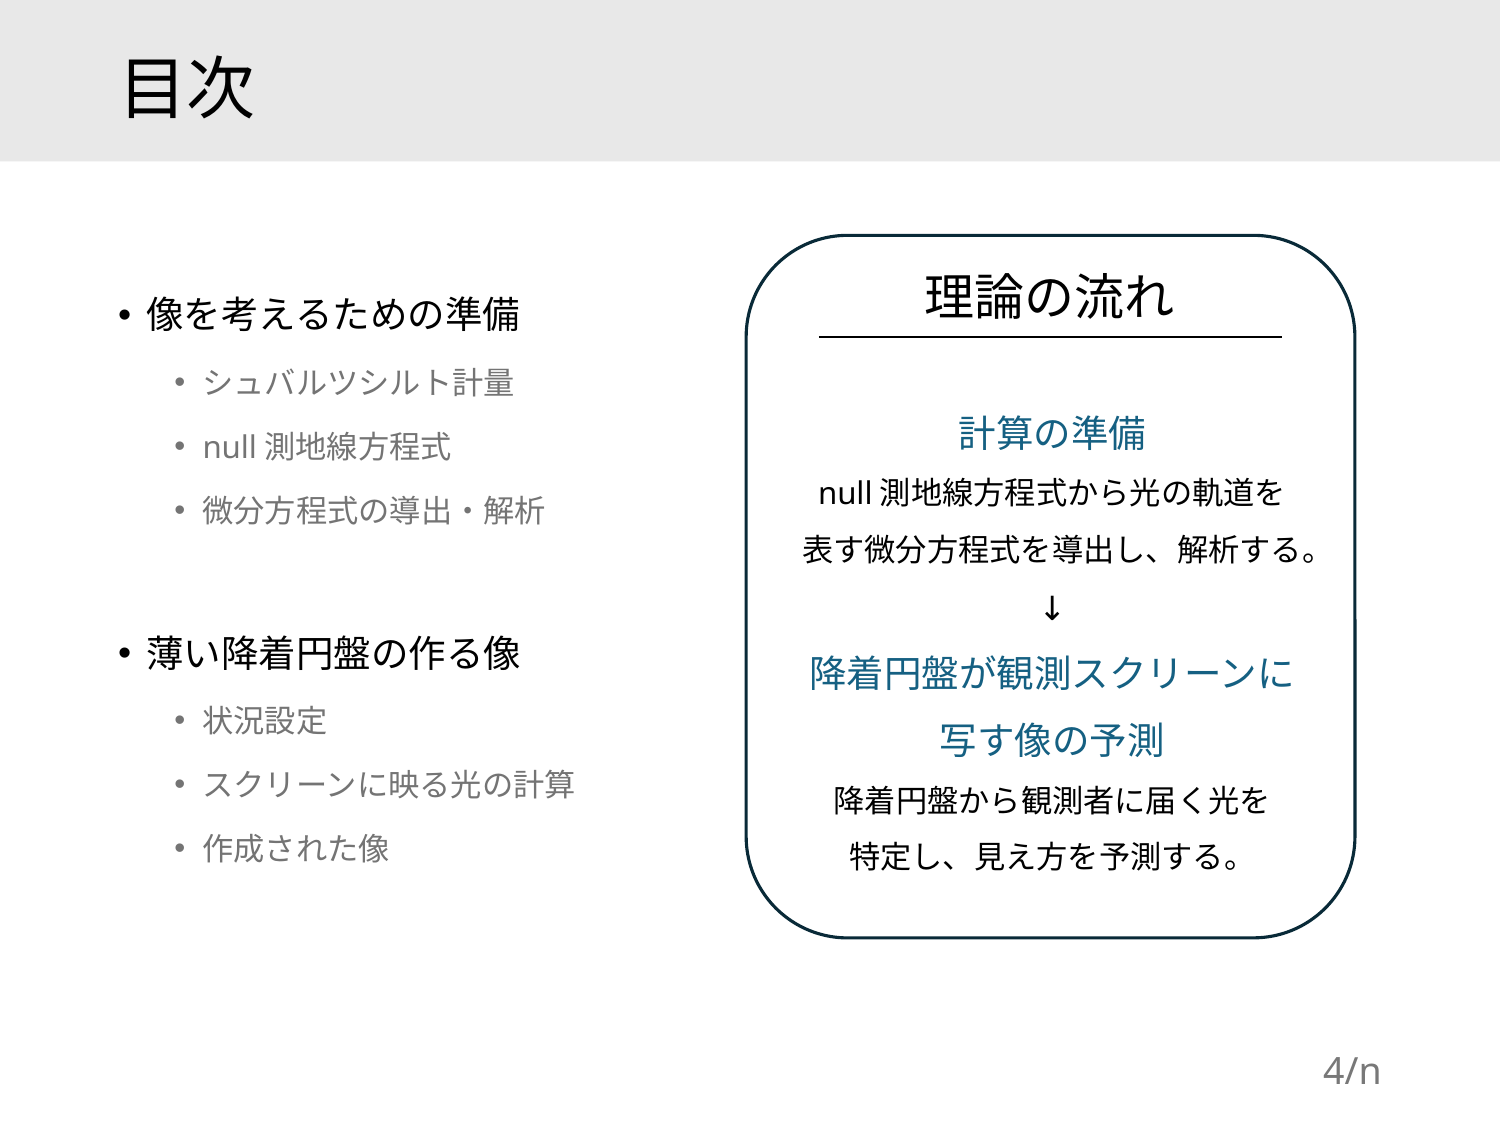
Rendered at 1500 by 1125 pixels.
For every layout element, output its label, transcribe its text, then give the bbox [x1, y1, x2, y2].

text_box [0, 0, 1500, 163]
slide_number 4/n [1059, 1042, 1397, 1103]
text_box 理論の流れ [909, 261, 1192, 336]
text_box [750, 233, 1357, 907]
text_box 計算の準備 null測地線方程式から光の軌道を 表す微分方程式を導出し、解析する。 ↓ 降着円盤が観測スクリーンに 写す像の予測 降着円盤から観測者に届く光を 特定し、見え方を予測する。 [772, 380, 1333, 998]
list 像を考えるための準備 シュバルツシルト計量 null測地線方程式 微分方程式の導出・解析 薄い降着円盤の作る像 状況設定 スクリーンに映る光の計算 作成された像 [103, 261, 750, 1043]
title 目次 [103, 11, 750, 173]
